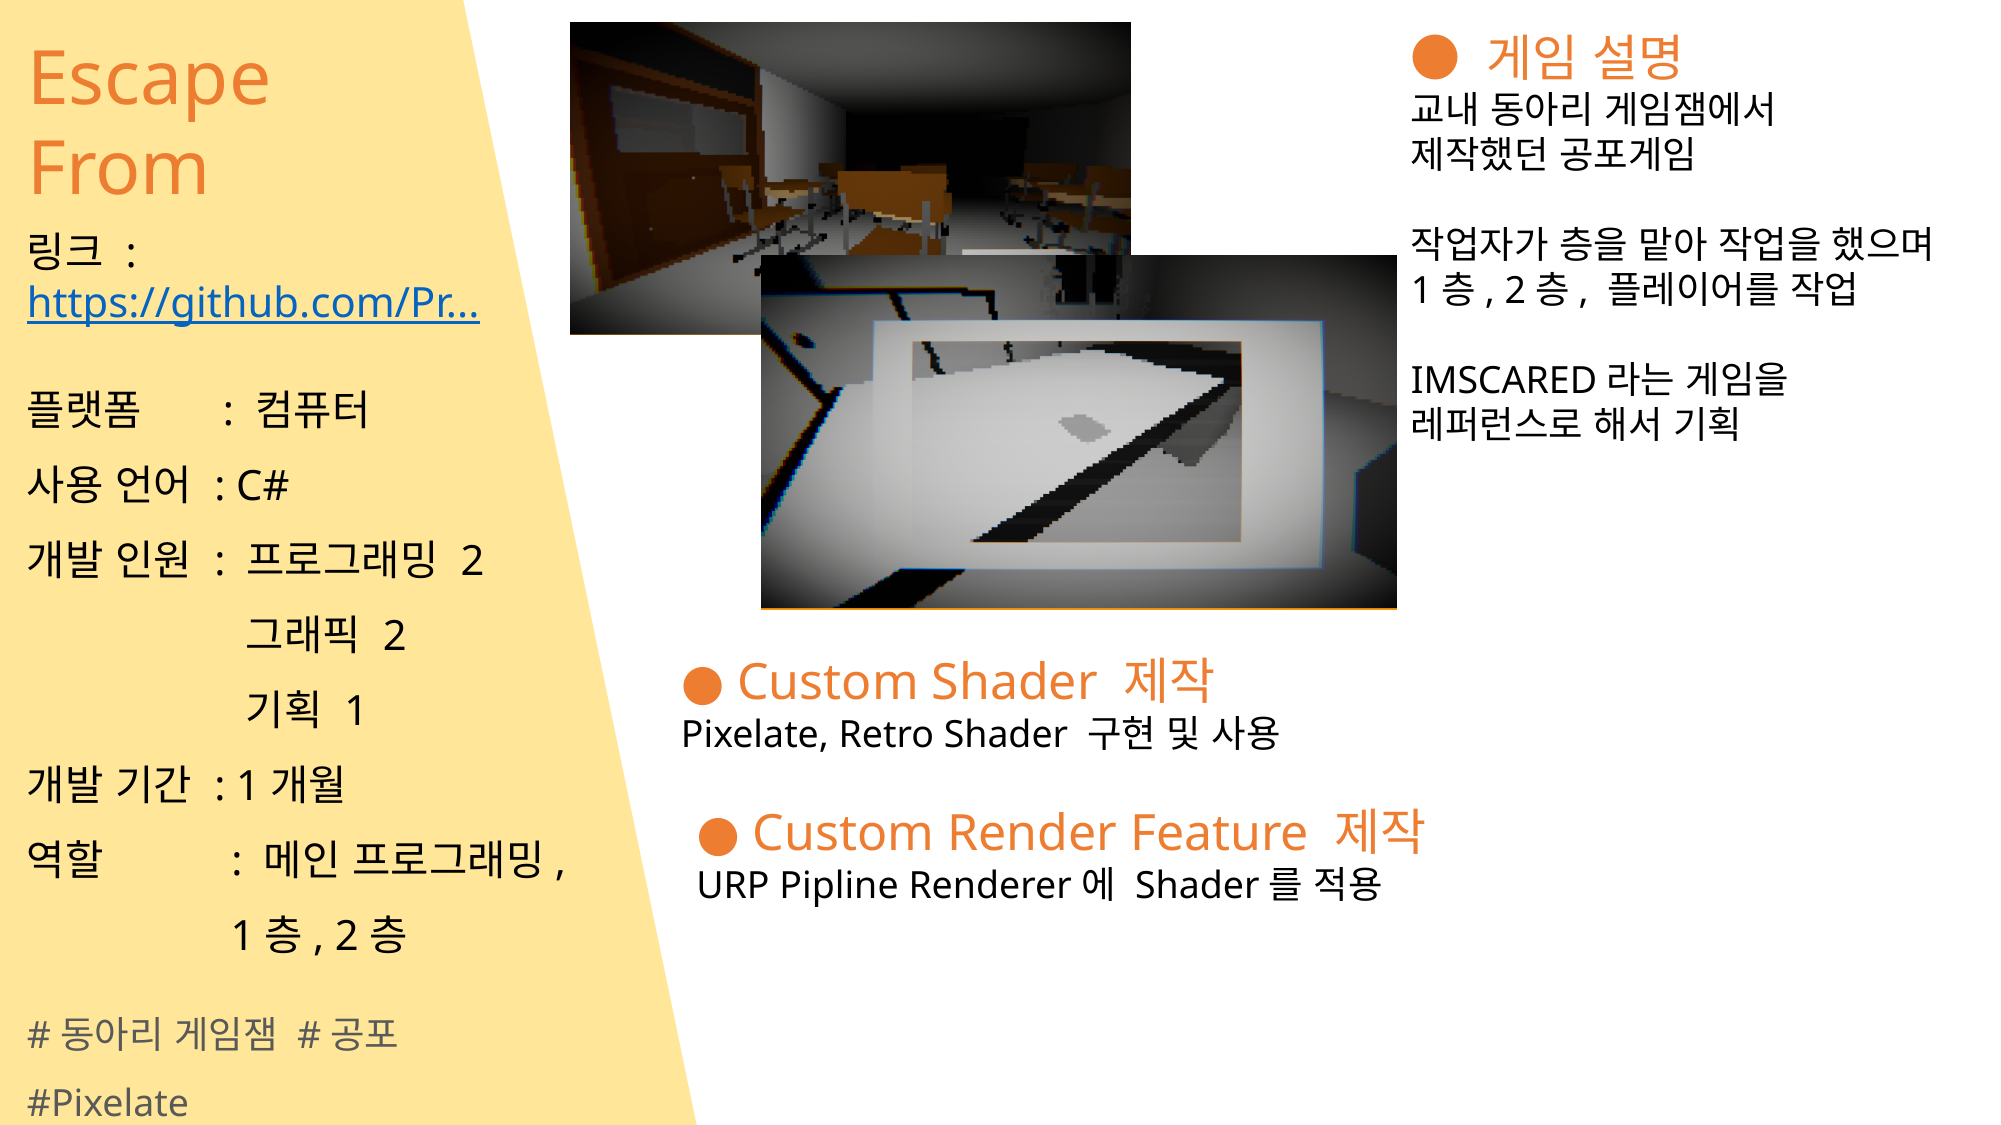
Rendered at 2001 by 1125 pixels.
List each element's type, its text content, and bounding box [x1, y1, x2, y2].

text_box #동아리 게임잼 #공포 #Pixelate [12, 981, 589, 1125]
text_box 링크 : https://github.com/Pr... 플랫폼 : 컴퓨터 사용 언어 : C# 개발 인원 : 프로그래밍 2 그래픽 2 기획 1 개발 기간 : 1개월 역할 : 메인 프로그래밍, 1층, 2층 [12, 218, 589, 966]
text_box ● 게임 설명 교내 동아리 게임잼에서 제작했던 공포게임 작업자가 층을 맡아 작업을 했으며 1층, 2층, 플레이어를 작업 IMSCARED라는 게임을 레퍼런스로 해서 기획 [1396, 19, 1988, 454]
text_box Escape From [12, 22, 485, 217]
text_box ● Custom Render Feature 제작 URP Pipline Renderer에 Shader를 적용 [681, 793, 1973, 914]
picture [570, 22, 1397, 610]
text_box ● Custom Shader 제작 Pixelate, Retro Shader 구현 및 사용 [666, 642, 1988, 763]
text_box [0, 0, 697, 1125]
